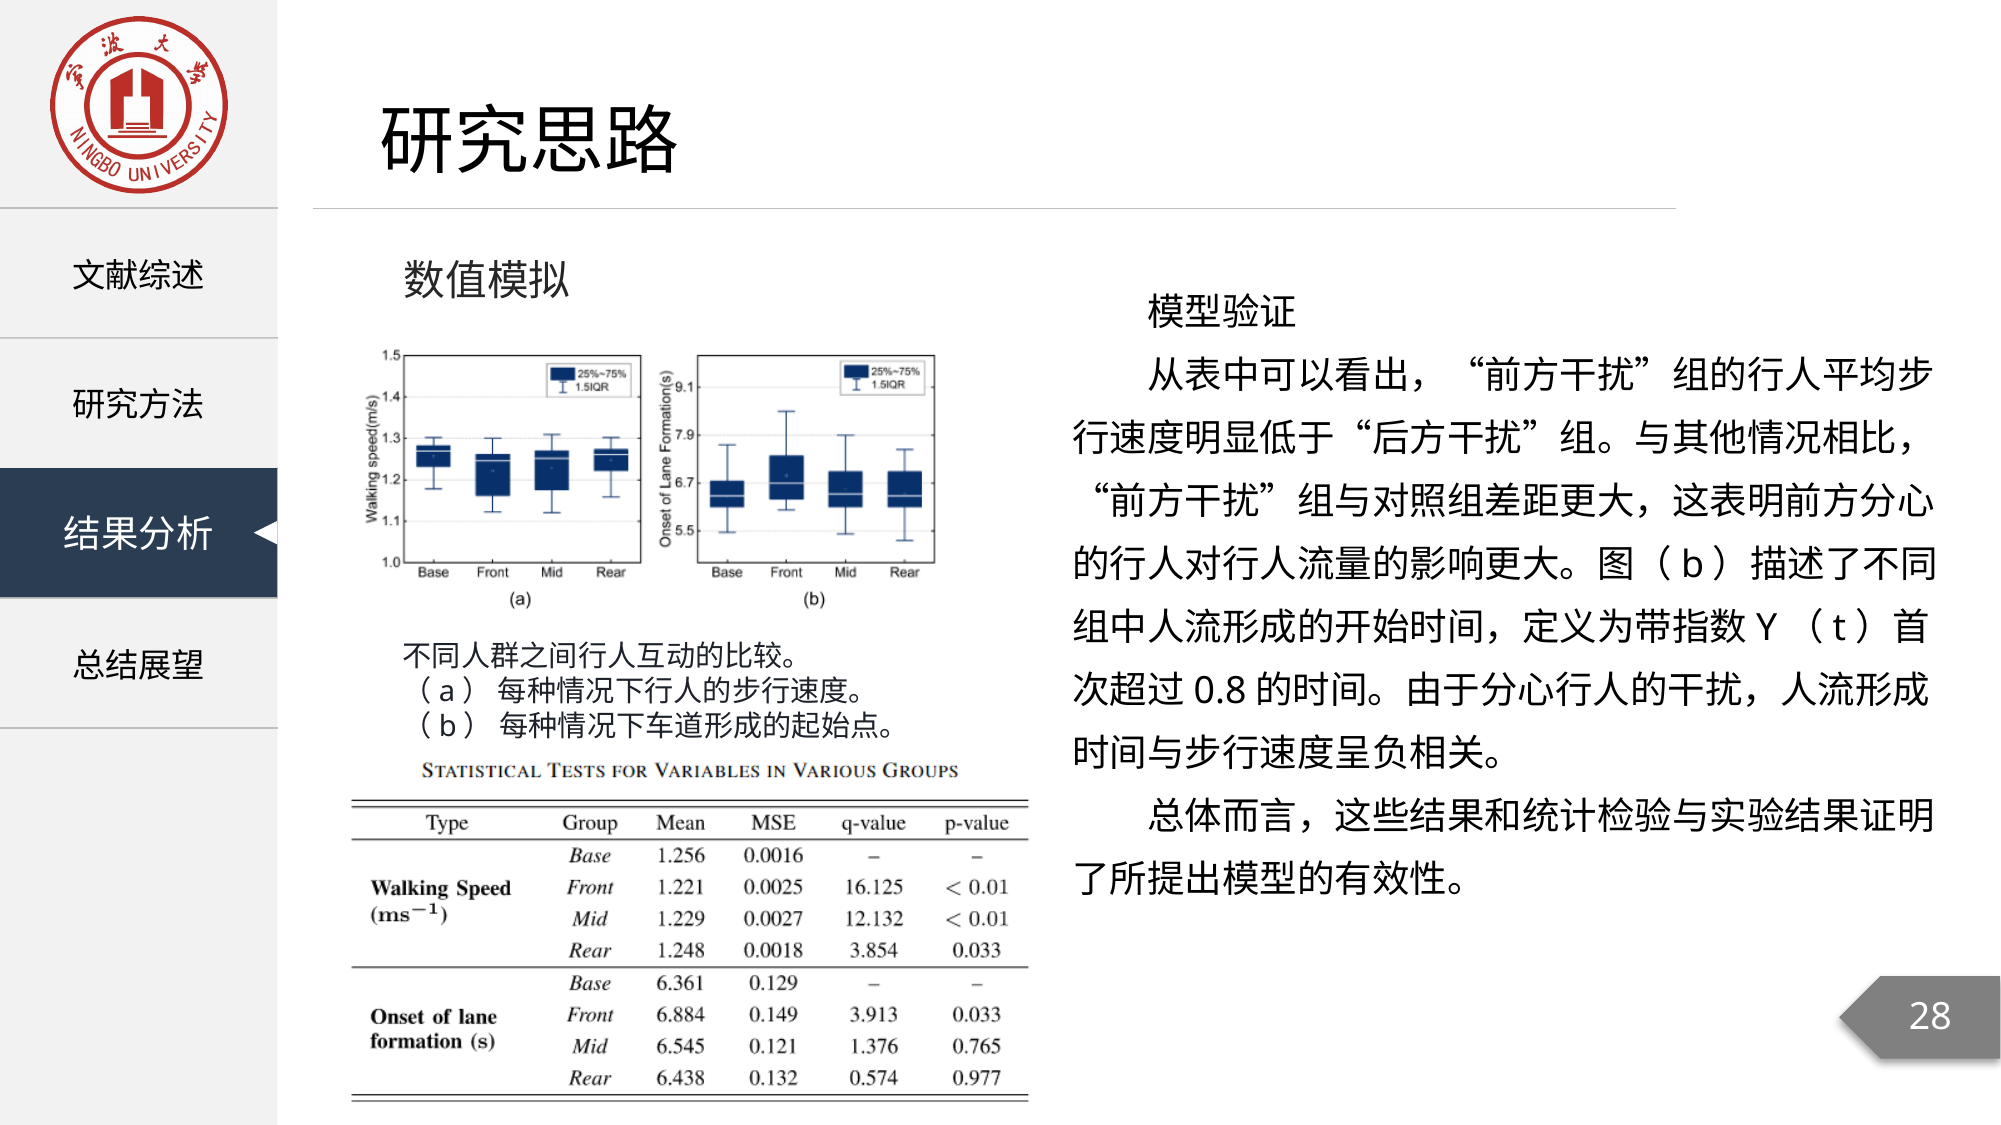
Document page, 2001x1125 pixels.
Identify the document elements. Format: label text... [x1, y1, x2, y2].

text_box 模型验证 从表中可以看出，“前方干扰”组的行人平均步行速度明显低于“后方干扰”组。与其他情况相比，“前方干扰”组与对照组差距更大，这表明前方分心的行人对行人流量的影响更大。图（b）描述了不同组中人流形成的开始时间，定义为带指数Y（t）首次超过0.8的时间。由于分心行人的干扰，人流形成时间与步行速度呈负相关。 总体而言，这些结果和统计检验与实验结果证明了所提出模型的有效性。 [1057, 262, 1964, 907]
text_box 不同人群之间行人互动的比较。 （a） 每种情况下行人的步行速度。 （b） 每种情况下车道形成的起始点。 [387, 629, 1020, 750]
text_box 数值模拟 [388, 221, 586, 312]
picture [351, 334, 943, 615]
picture [351, 750, 1032, 1103]
text_box 研究思路 [364, 85, 695, 190]
picture [50, 16, 228, 194]
